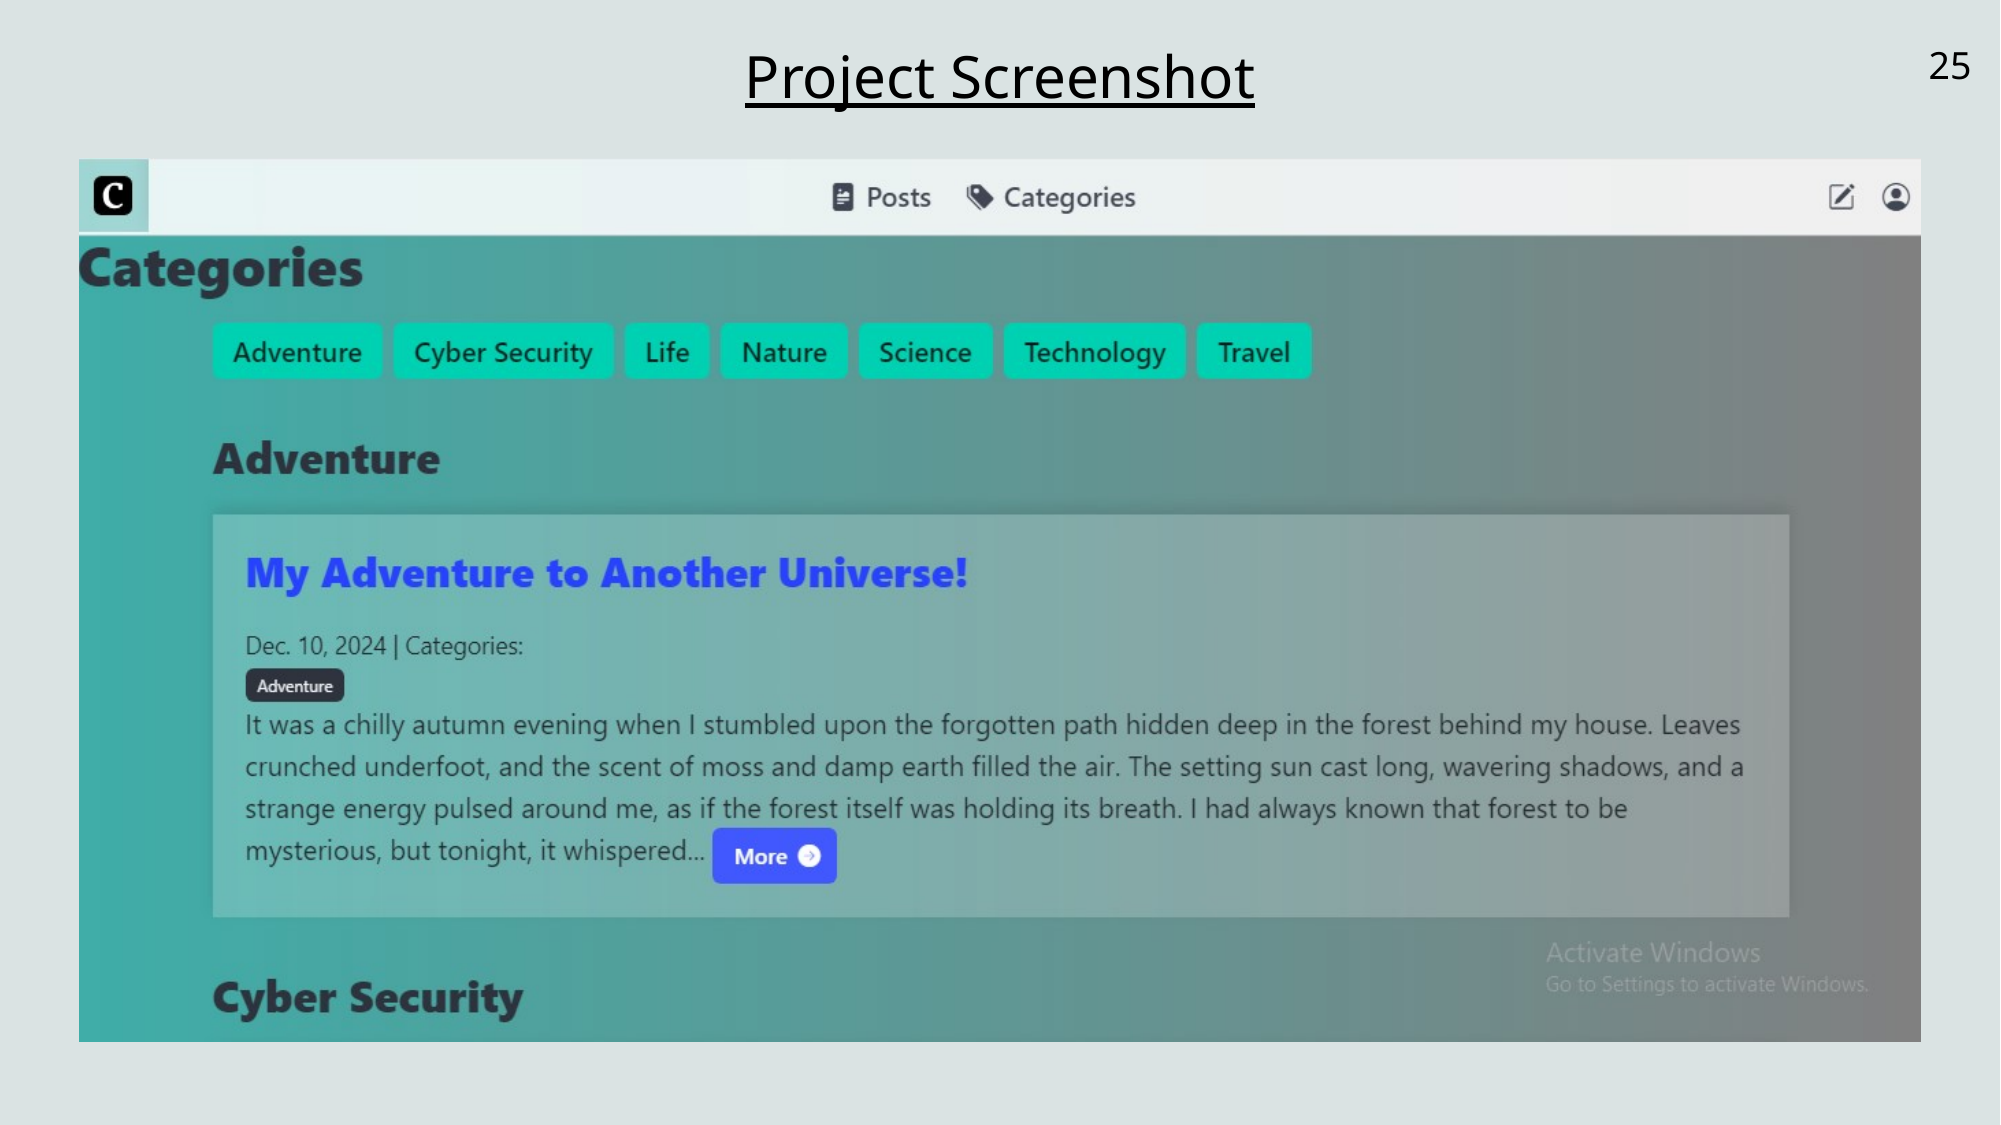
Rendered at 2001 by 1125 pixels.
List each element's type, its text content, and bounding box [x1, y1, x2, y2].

text_box 25 [1913, 34, 1987, 95]
text_box Project Screenshot [660, 33, 1340, 118]
picture [79, 158, 1921, 1042]
